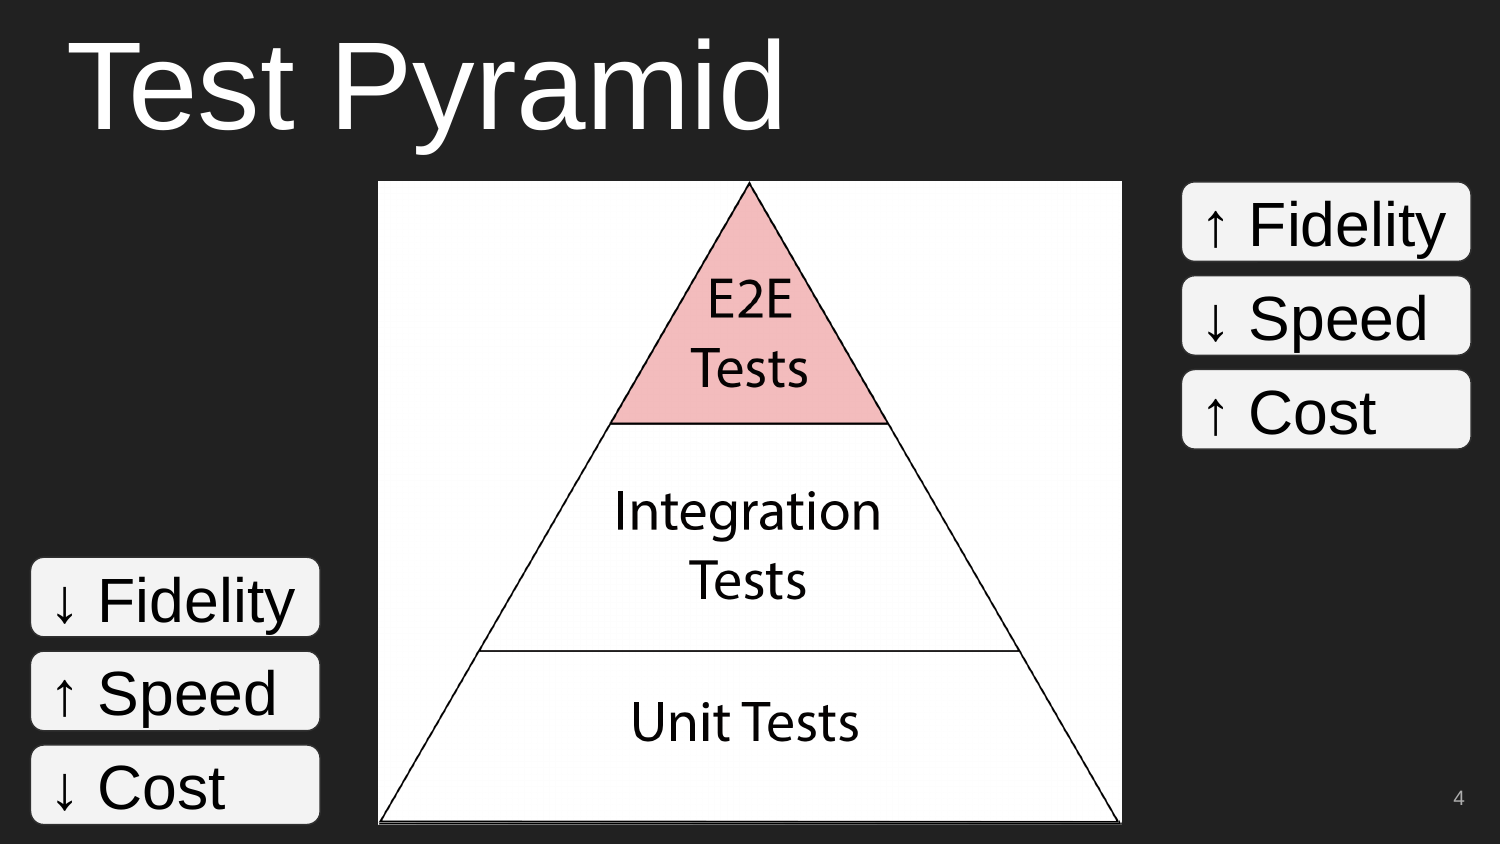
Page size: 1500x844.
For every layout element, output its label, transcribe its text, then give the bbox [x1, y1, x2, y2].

text_box ↑ Speed [30, 651, 321, 731]
text_box ↑ Cost [1181, 369, 1472, 450]
picture [378, 181, 1122, 826]
text_box ↑ Fidelity [1181, 181, 1472, 262]
text_box ↓ Fidelity [30, 557, 321, 637]
text_box ↓ Speed [1181, 275, 1472, 356]
slide_number ‹#› [1389, 764, 1480, 830]
title Test Pyramid [51, 0, 1449, 84]
text_box ↓ Cost [30, 744, 321, 825]
